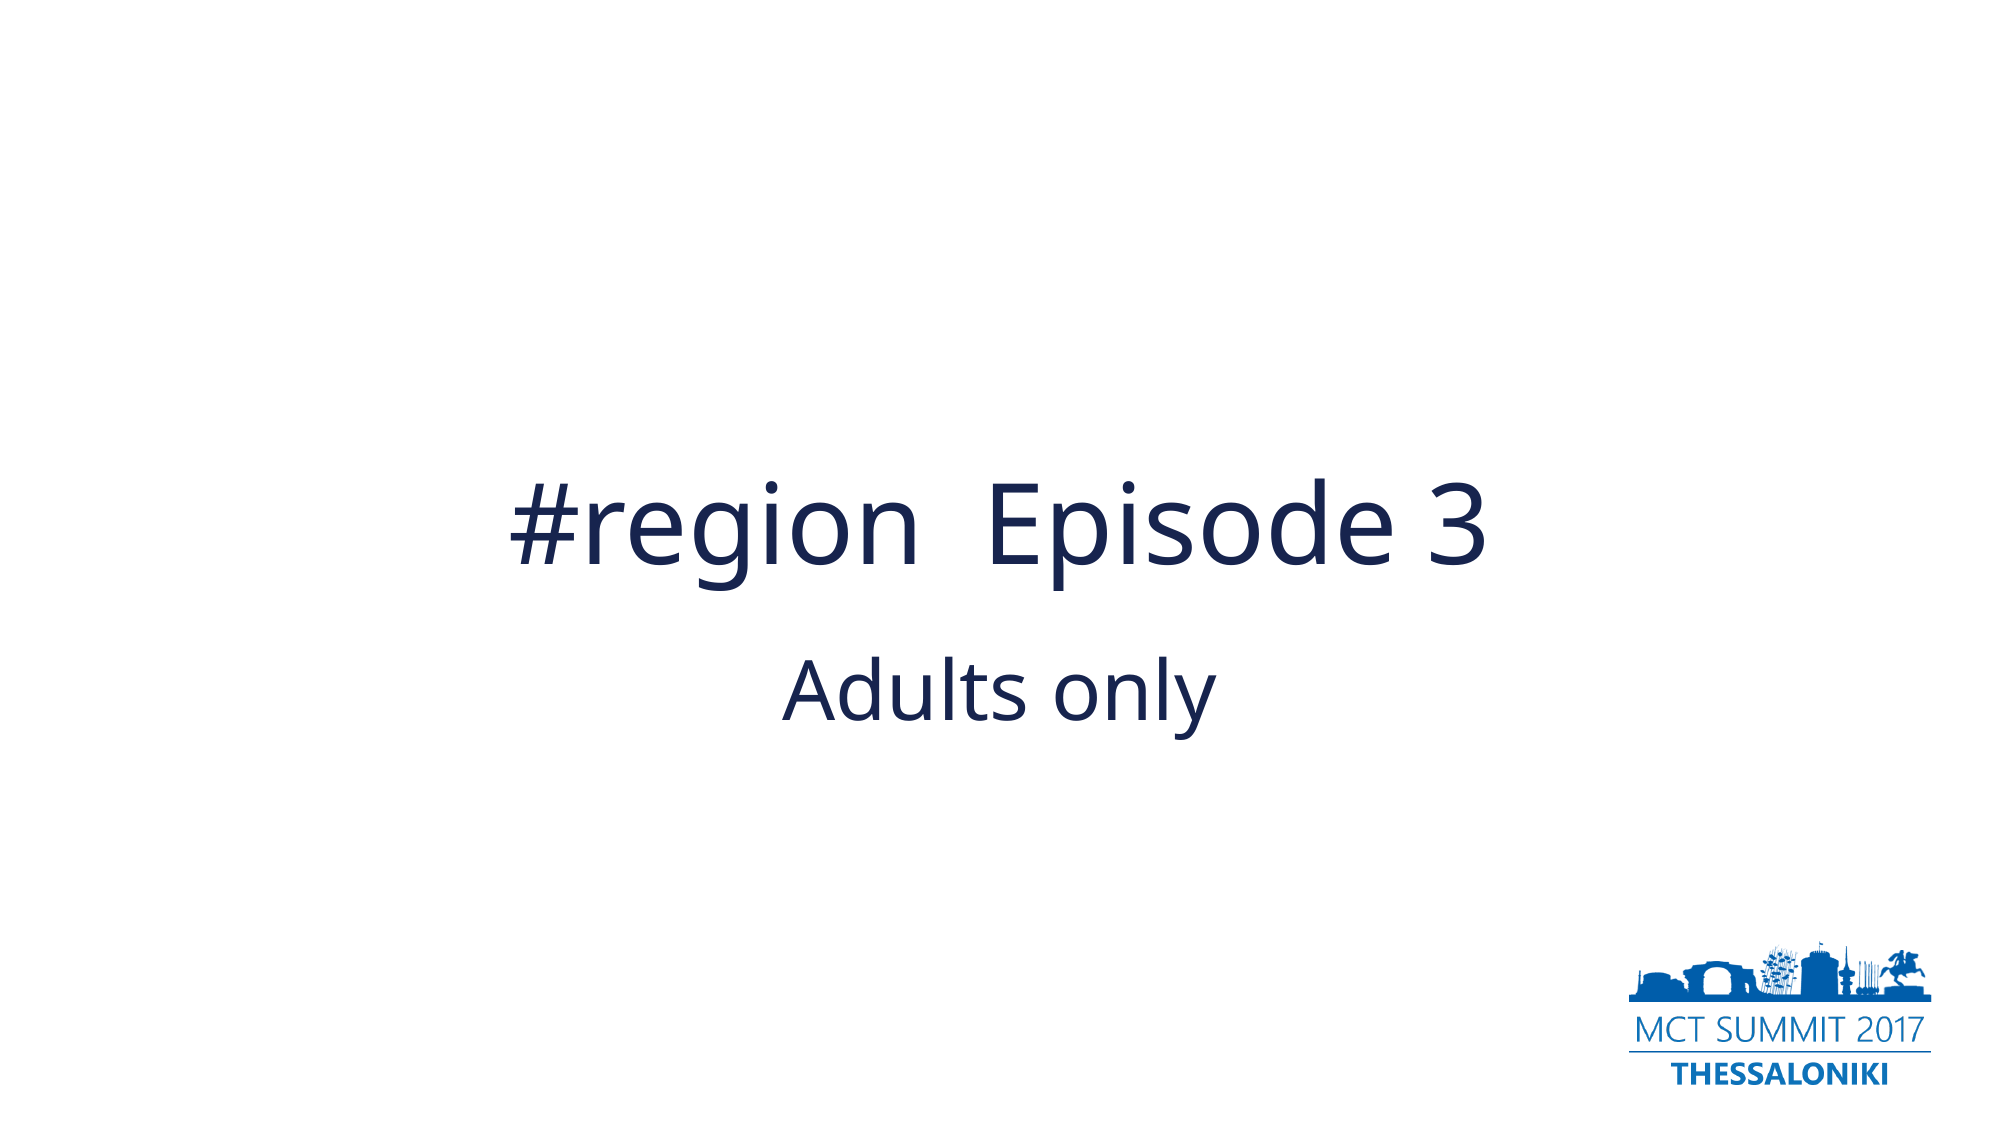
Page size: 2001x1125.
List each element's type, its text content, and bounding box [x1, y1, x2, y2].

list #region Episode 3 Adults only [137, 109, 1863, 1014]
picture [1622, 932, 1938, 1099]
